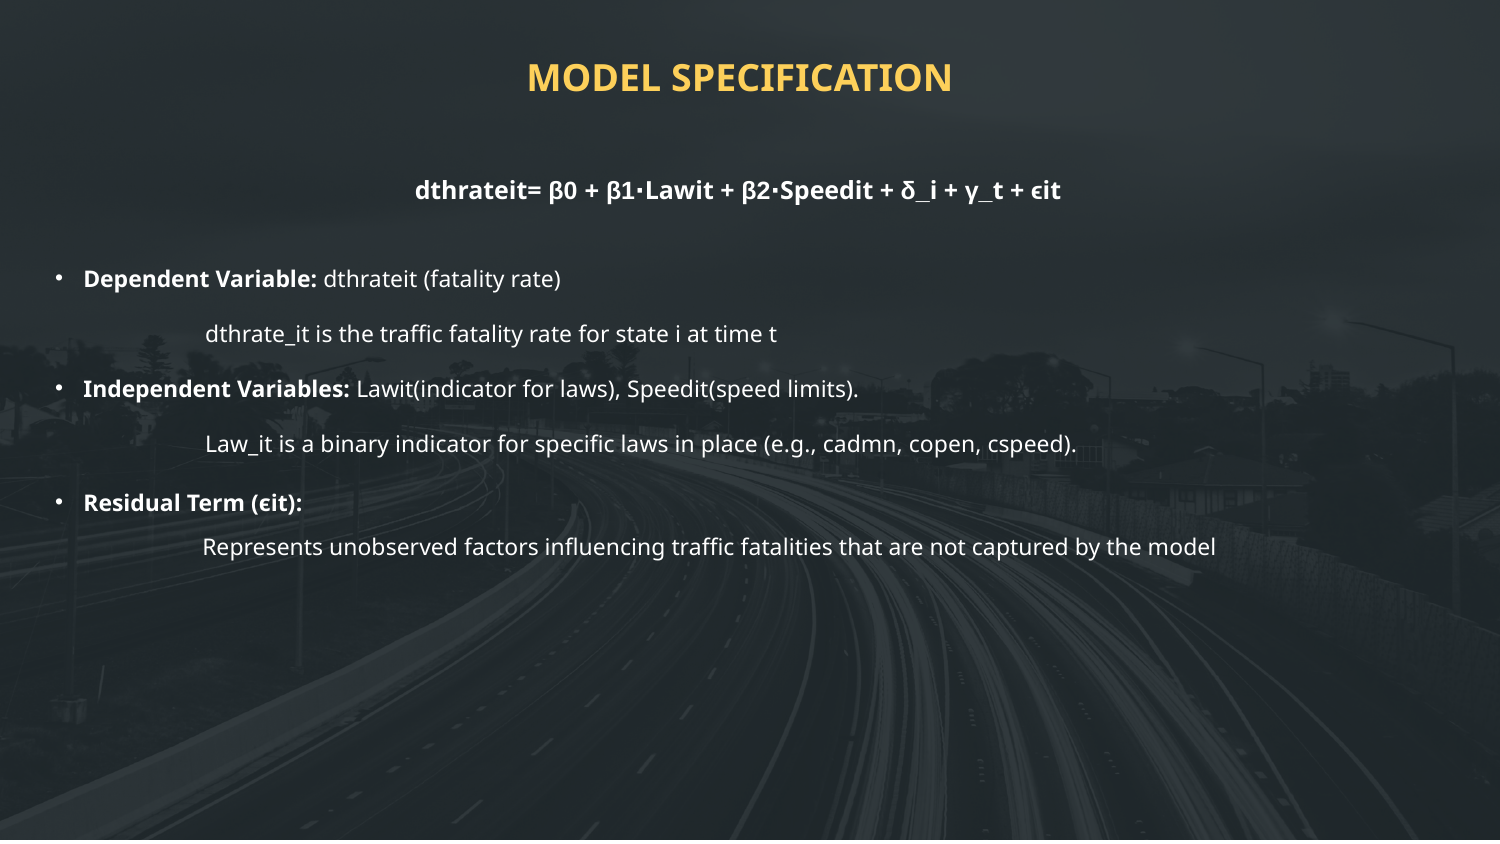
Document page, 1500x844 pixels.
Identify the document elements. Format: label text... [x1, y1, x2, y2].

text_box [0, 0, 1500, 840]
text_box dthrateit= β0 + β1⋅Lawit + β2⋅Speedit + δ_i + γ_t + ϵit ​Dependent Variable: dthrateit​ (fatality rate) dthrate_it is the traffic fatality rate for state i at time t Independent Variables: Lawit​(indicator for laws), Speedit​(speed limits). Law_it is a binary indicator for specific laws in place (e.g., cadmn, copen, cspeed). Residual Term (ϵit)​: Represents unobserved factors influencing traffic fatalities that are not captured by the model [40, 137, 1436, 595]
text_box MODEL SPECIFICATION [170, 33, 1311, 100]
